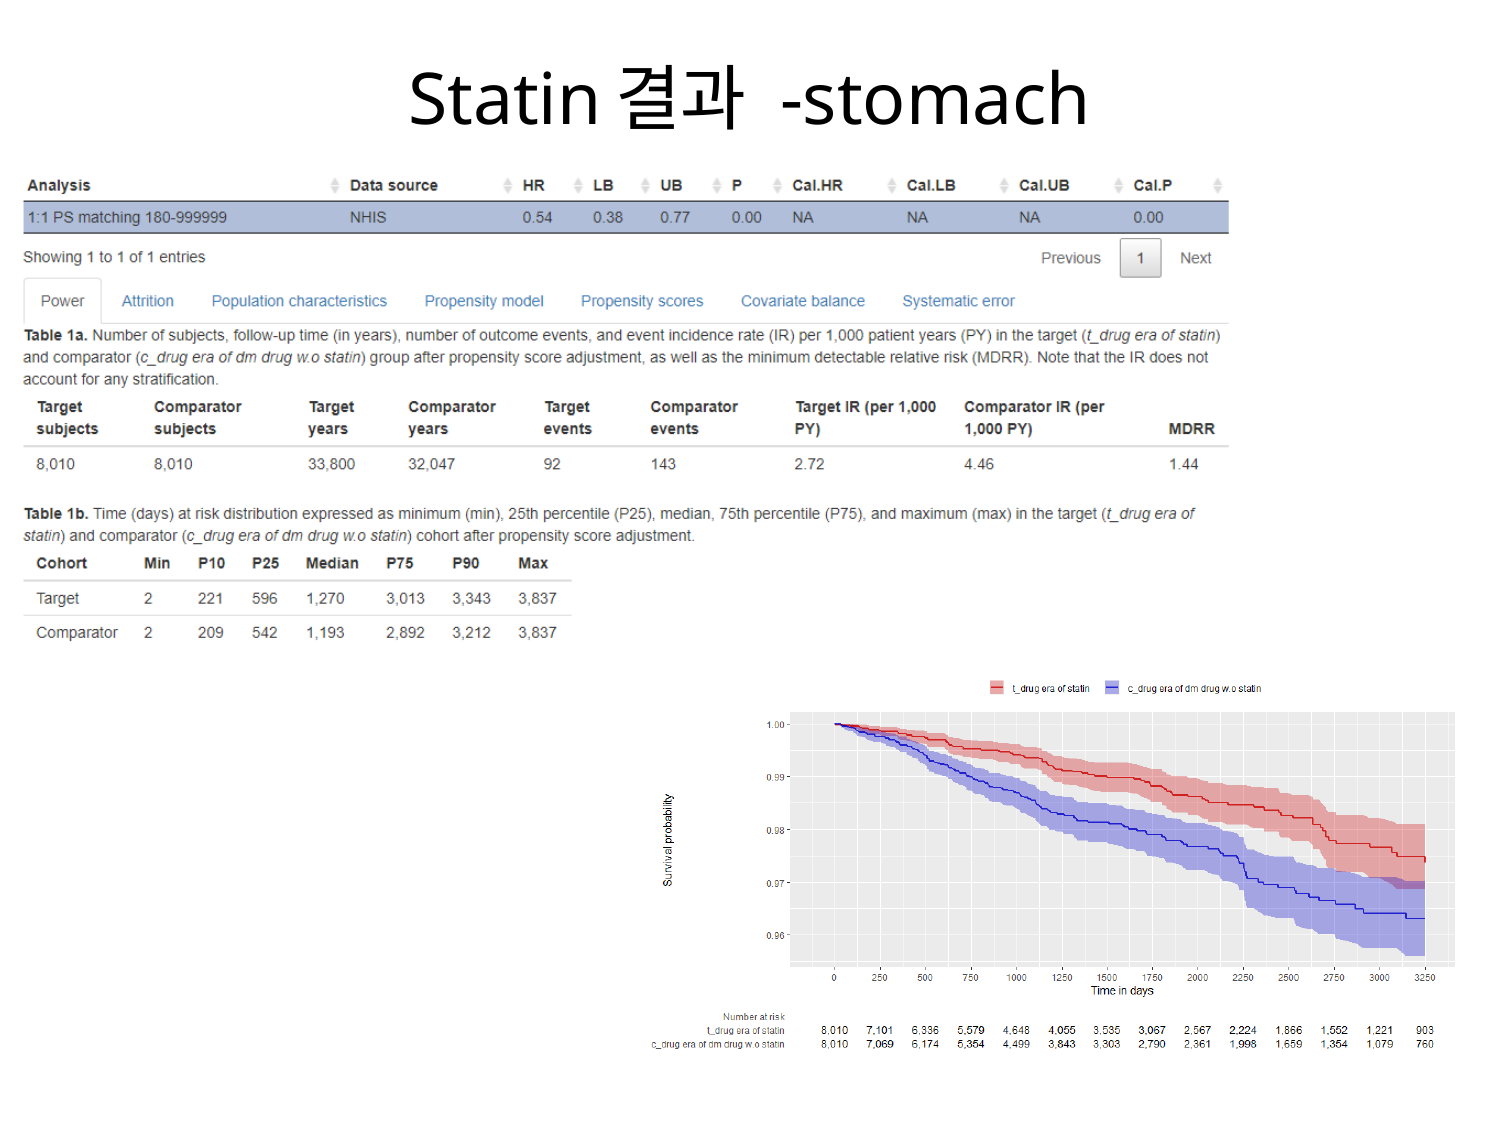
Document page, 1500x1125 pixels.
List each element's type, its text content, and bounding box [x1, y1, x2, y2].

title Statin결과 -stomach [75, 45, 1425, 233]
picture [17, 172, 1242, 651]
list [631, 668, 1461, 1086]
